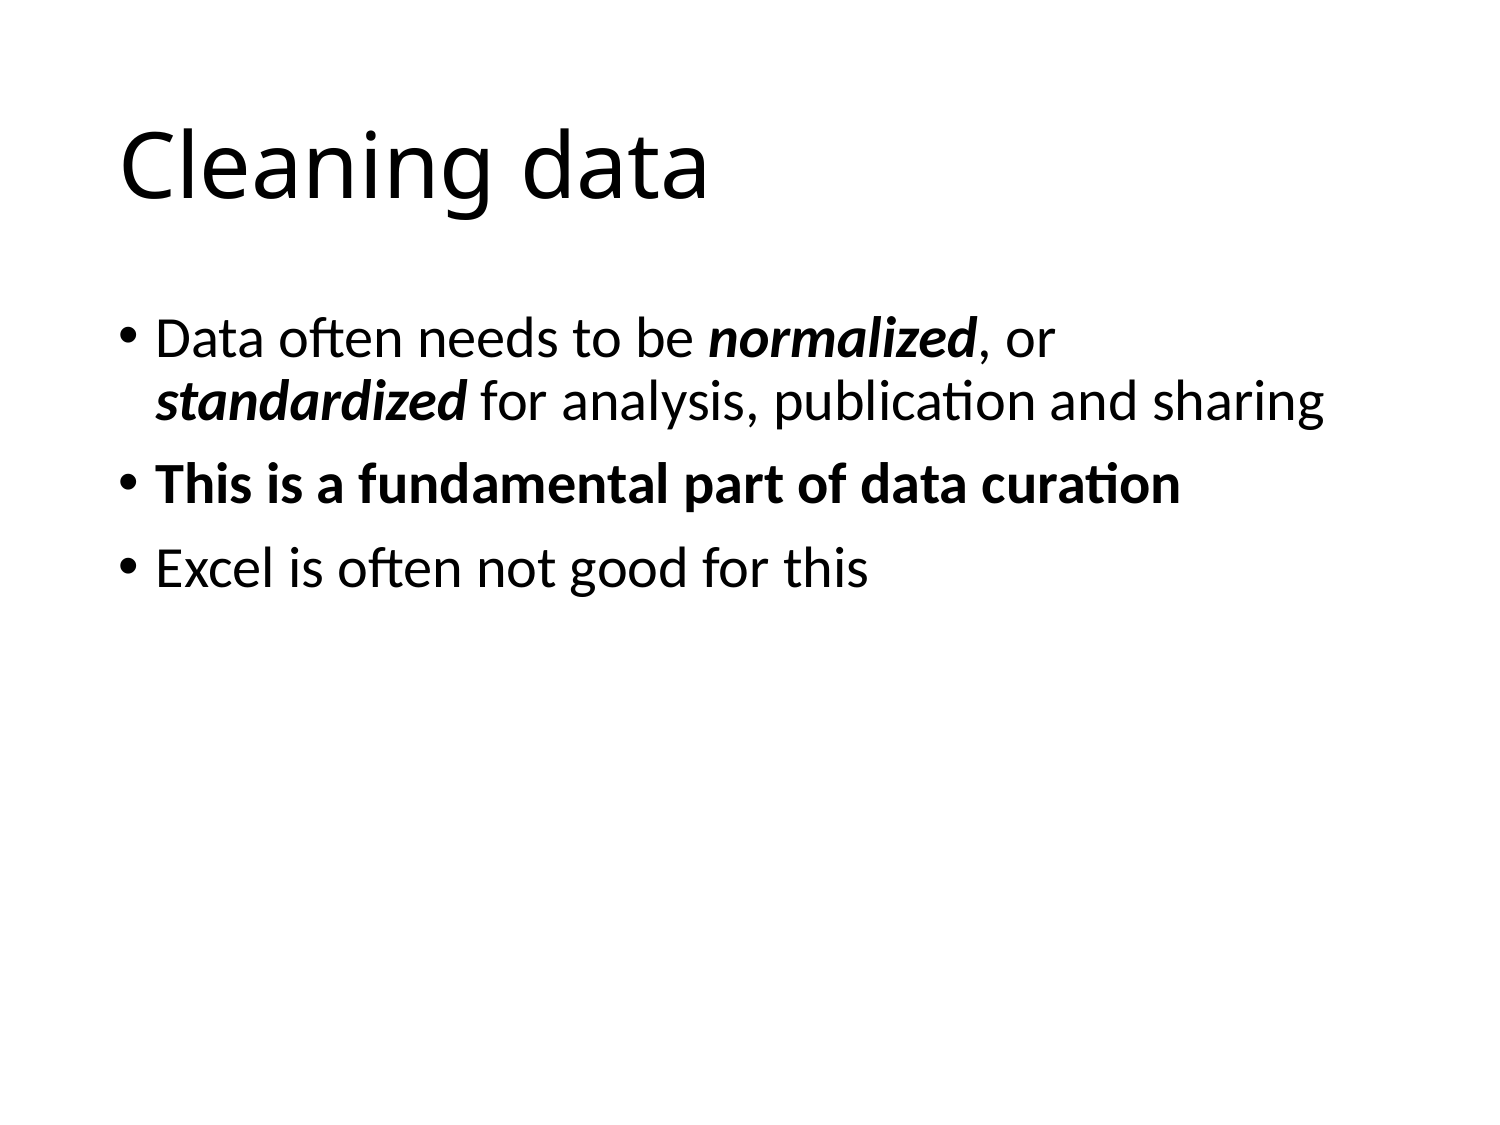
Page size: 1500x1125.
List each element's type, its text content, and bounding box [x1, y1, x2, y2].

title Cleaning data [103, 59, 1397, 278]
list Data often needs to be normalized, or standardized for analysis, publication and sharing This is a fundamental part of data curation Excel is often not good for this [103, 299, 1397, 1014]
